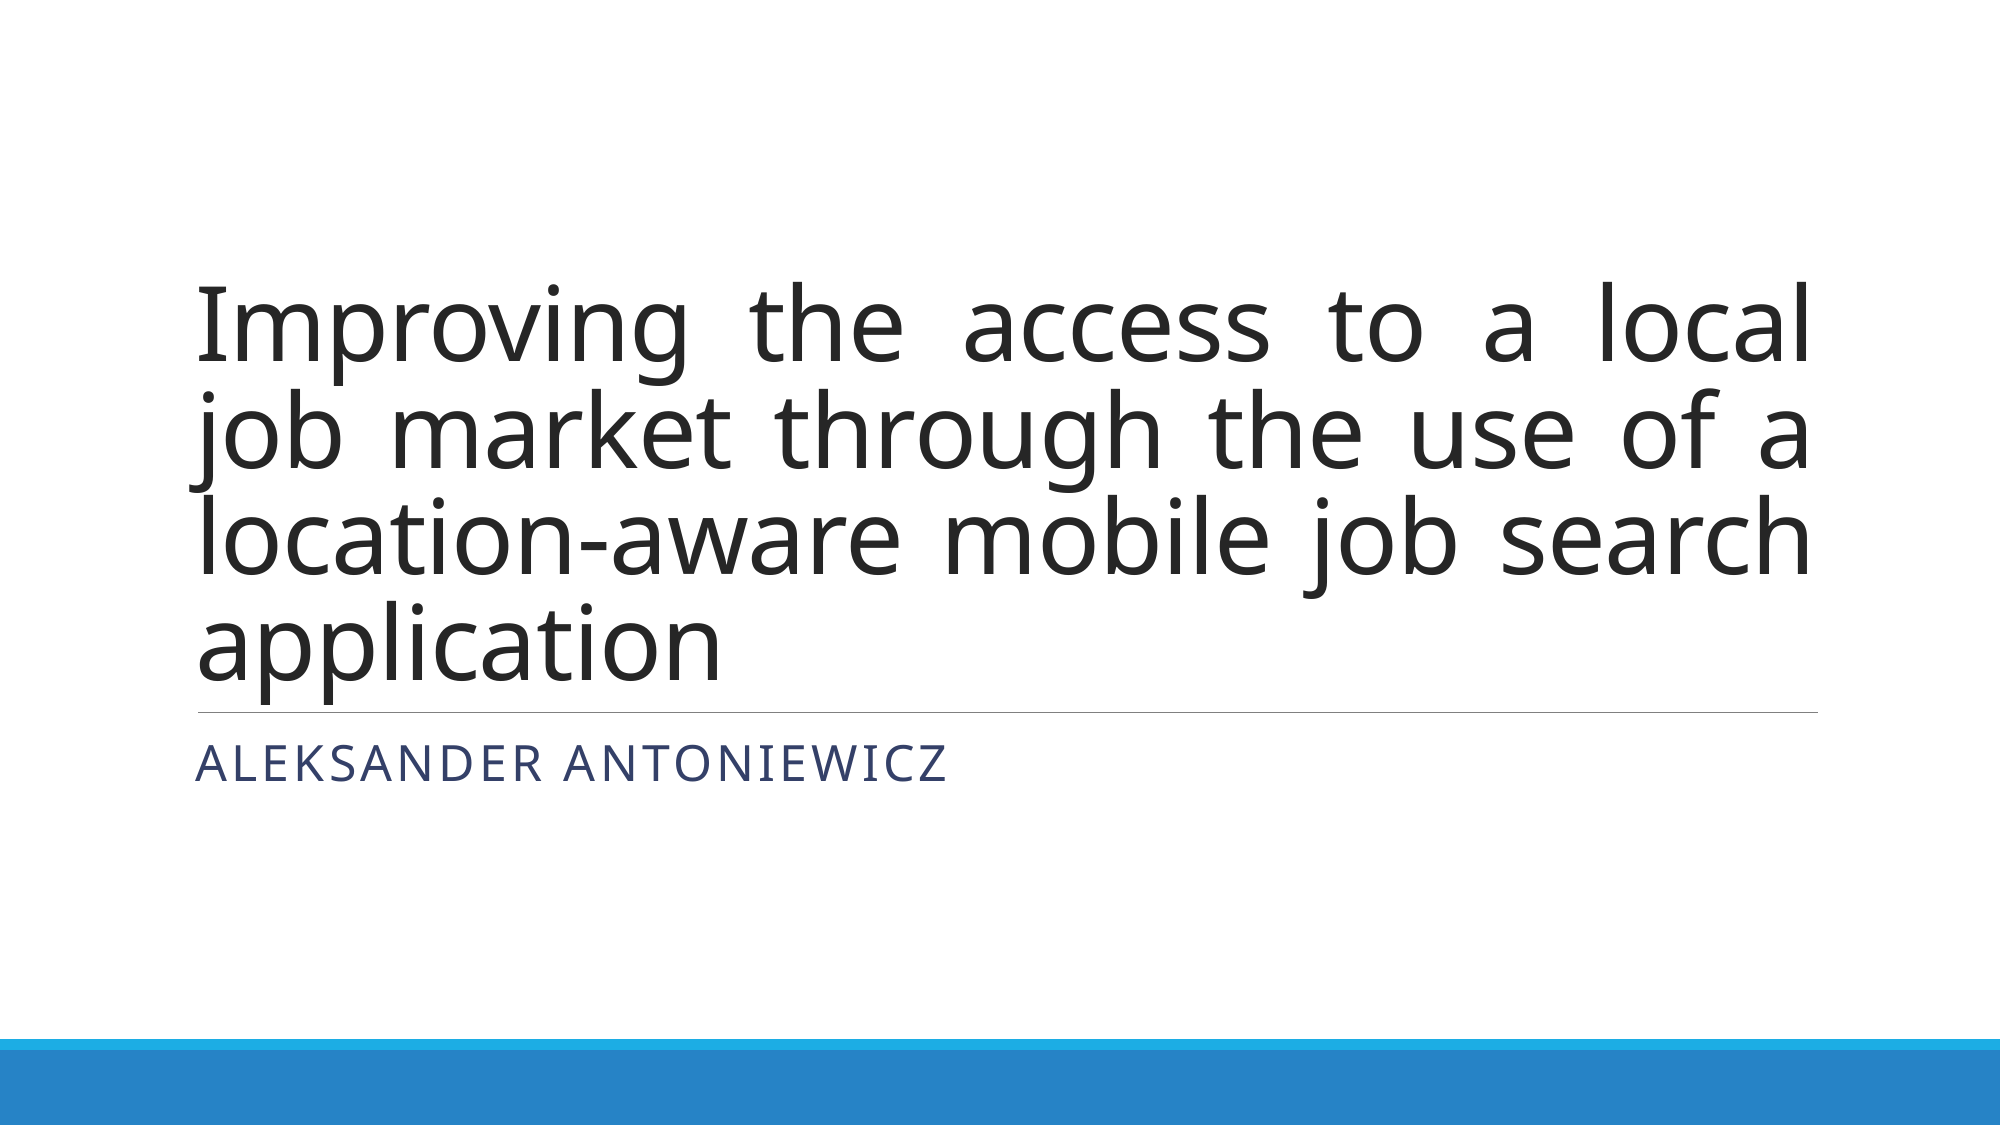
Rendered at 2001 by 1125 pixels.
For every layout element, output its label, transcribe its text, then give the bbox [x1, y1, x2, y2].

title Improving the access to a local job market through the use of a location-aware mobile job search application [180, 124, 1830, 710]
subtitle Aleksander Antoniewicz [180, 730, 1831, 919]
